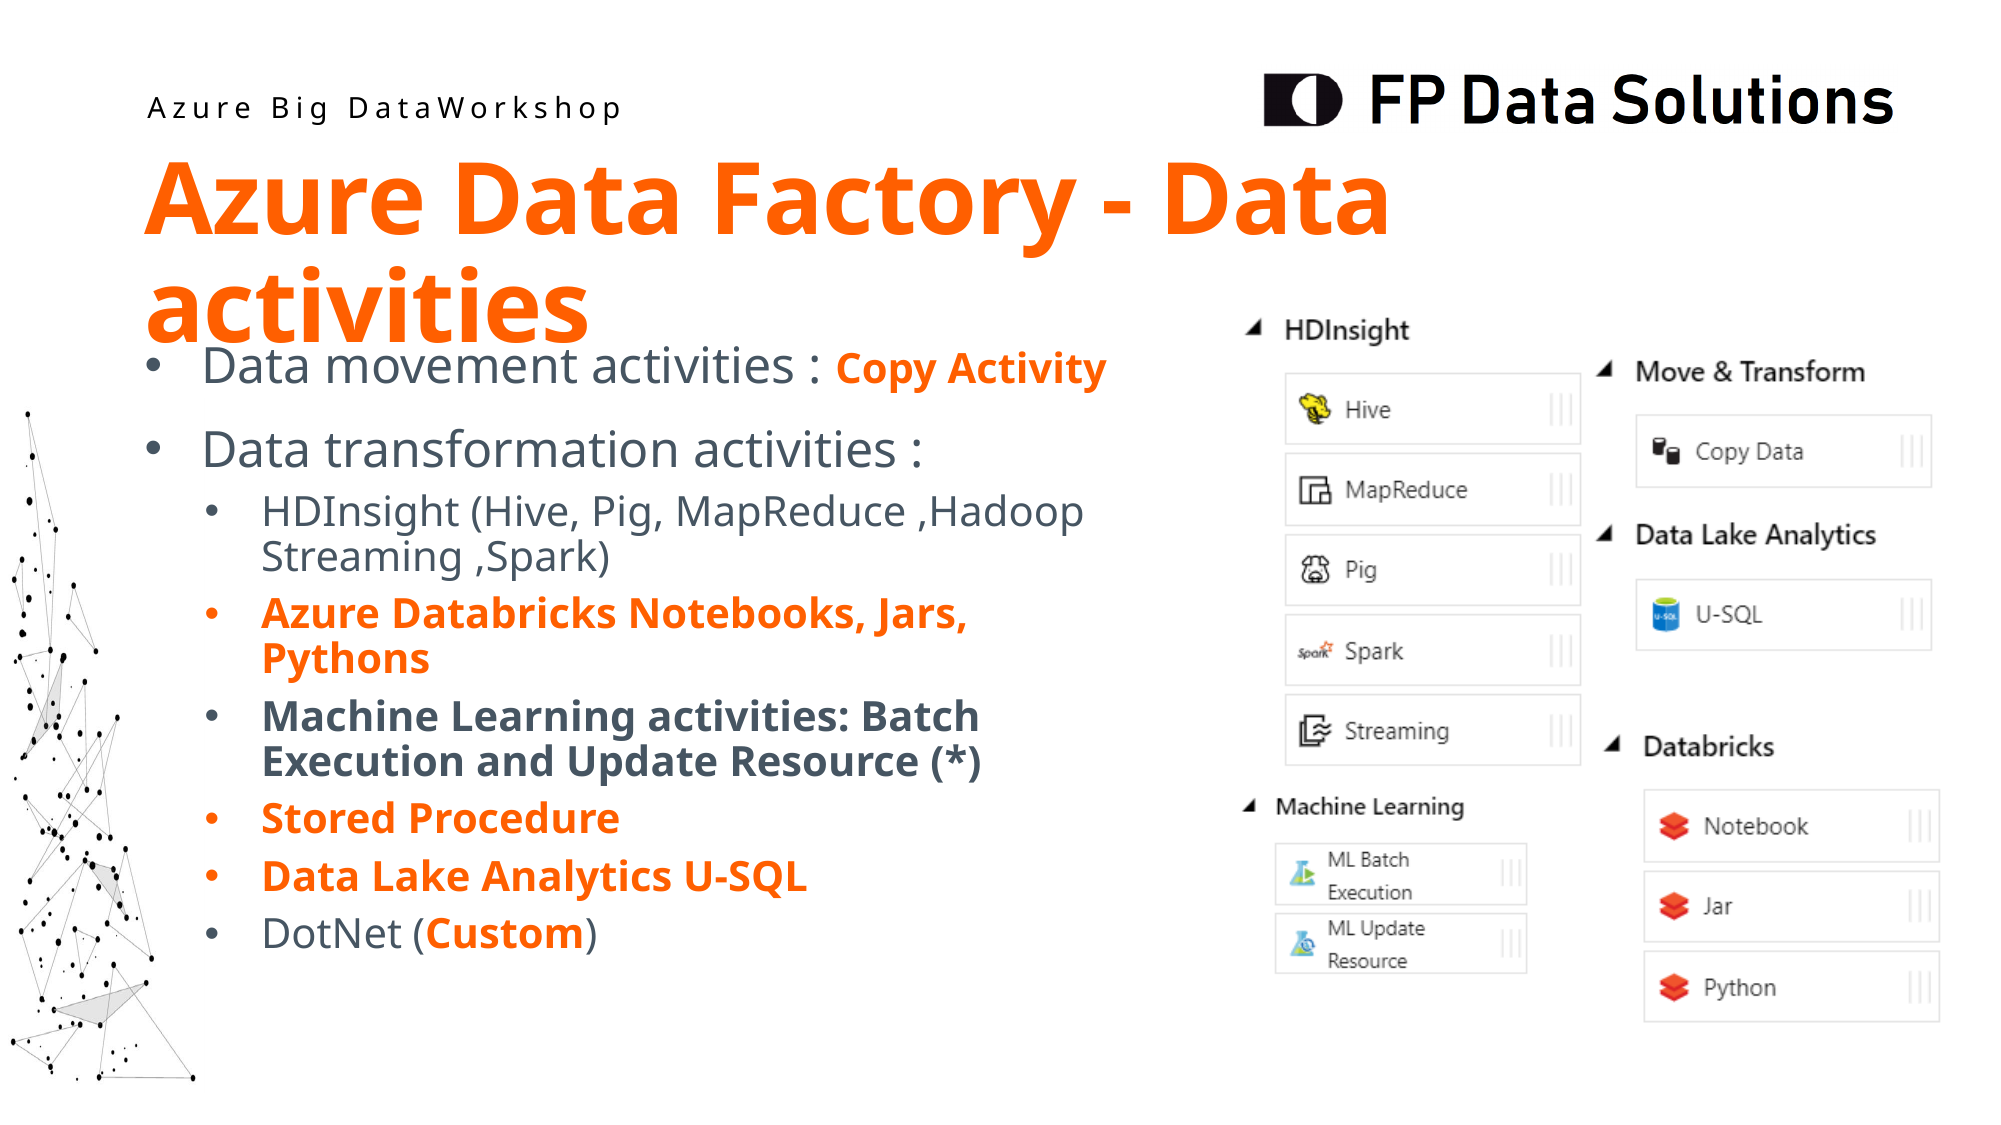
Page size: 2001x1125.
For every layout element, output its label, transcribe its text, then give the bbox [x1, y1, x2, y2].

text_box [1235, 791, 1541, 995]
text_box Data movement activities : Copy Activity Data transformation activities : HDInsight (Hive, Pig, MapReduce ,Hadoop Streaming ,Spark) Azure Databricks Notebooks, Jars, Pythons Machine Learning activities: Batch Execution and Update Resource (*) Stored Procedure Data Lake Analytics U-SQL DotNet (Custom) [129, 333, 1130, 966]
picture [0, 398, 205, 1093]
picture [1592, 355, 1945, 659]
list Azure Data Factory - Data activities [129, 140, 1834, 298]
picture [1235, 315, 1591, 774]
picture [1592, 733, 1953, 1029]
picture [1257, 64, 1898, 133]
